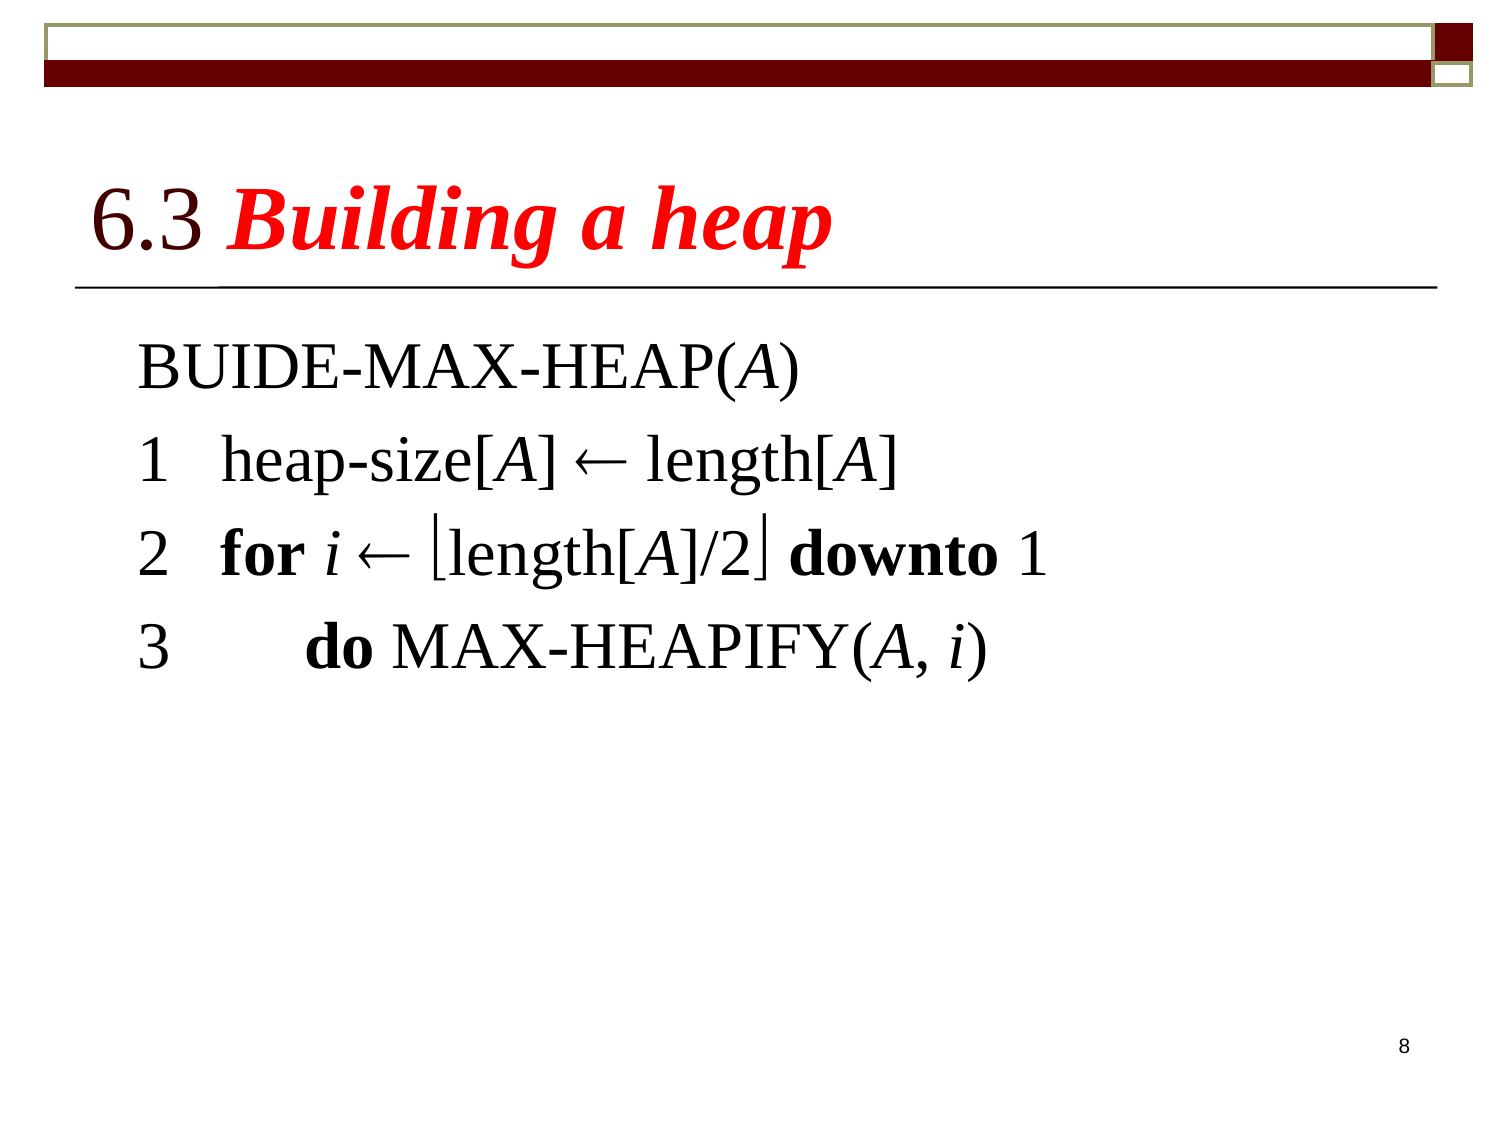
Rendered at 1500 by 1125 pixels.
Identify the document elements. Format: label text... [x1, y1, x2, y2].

list BUIDE-MAX-HEAP(A) 1 heap-size[A]  length[A] 2 for i  length[A]/2 downto 1 3 do MAX-HEAPIFY(A, i) [122, 314, 1400, 1021]
title 6.3 Building a heap [75, 87, 1425, 275]
slide_number 8 [1112, 1025, 1425, 1100]
